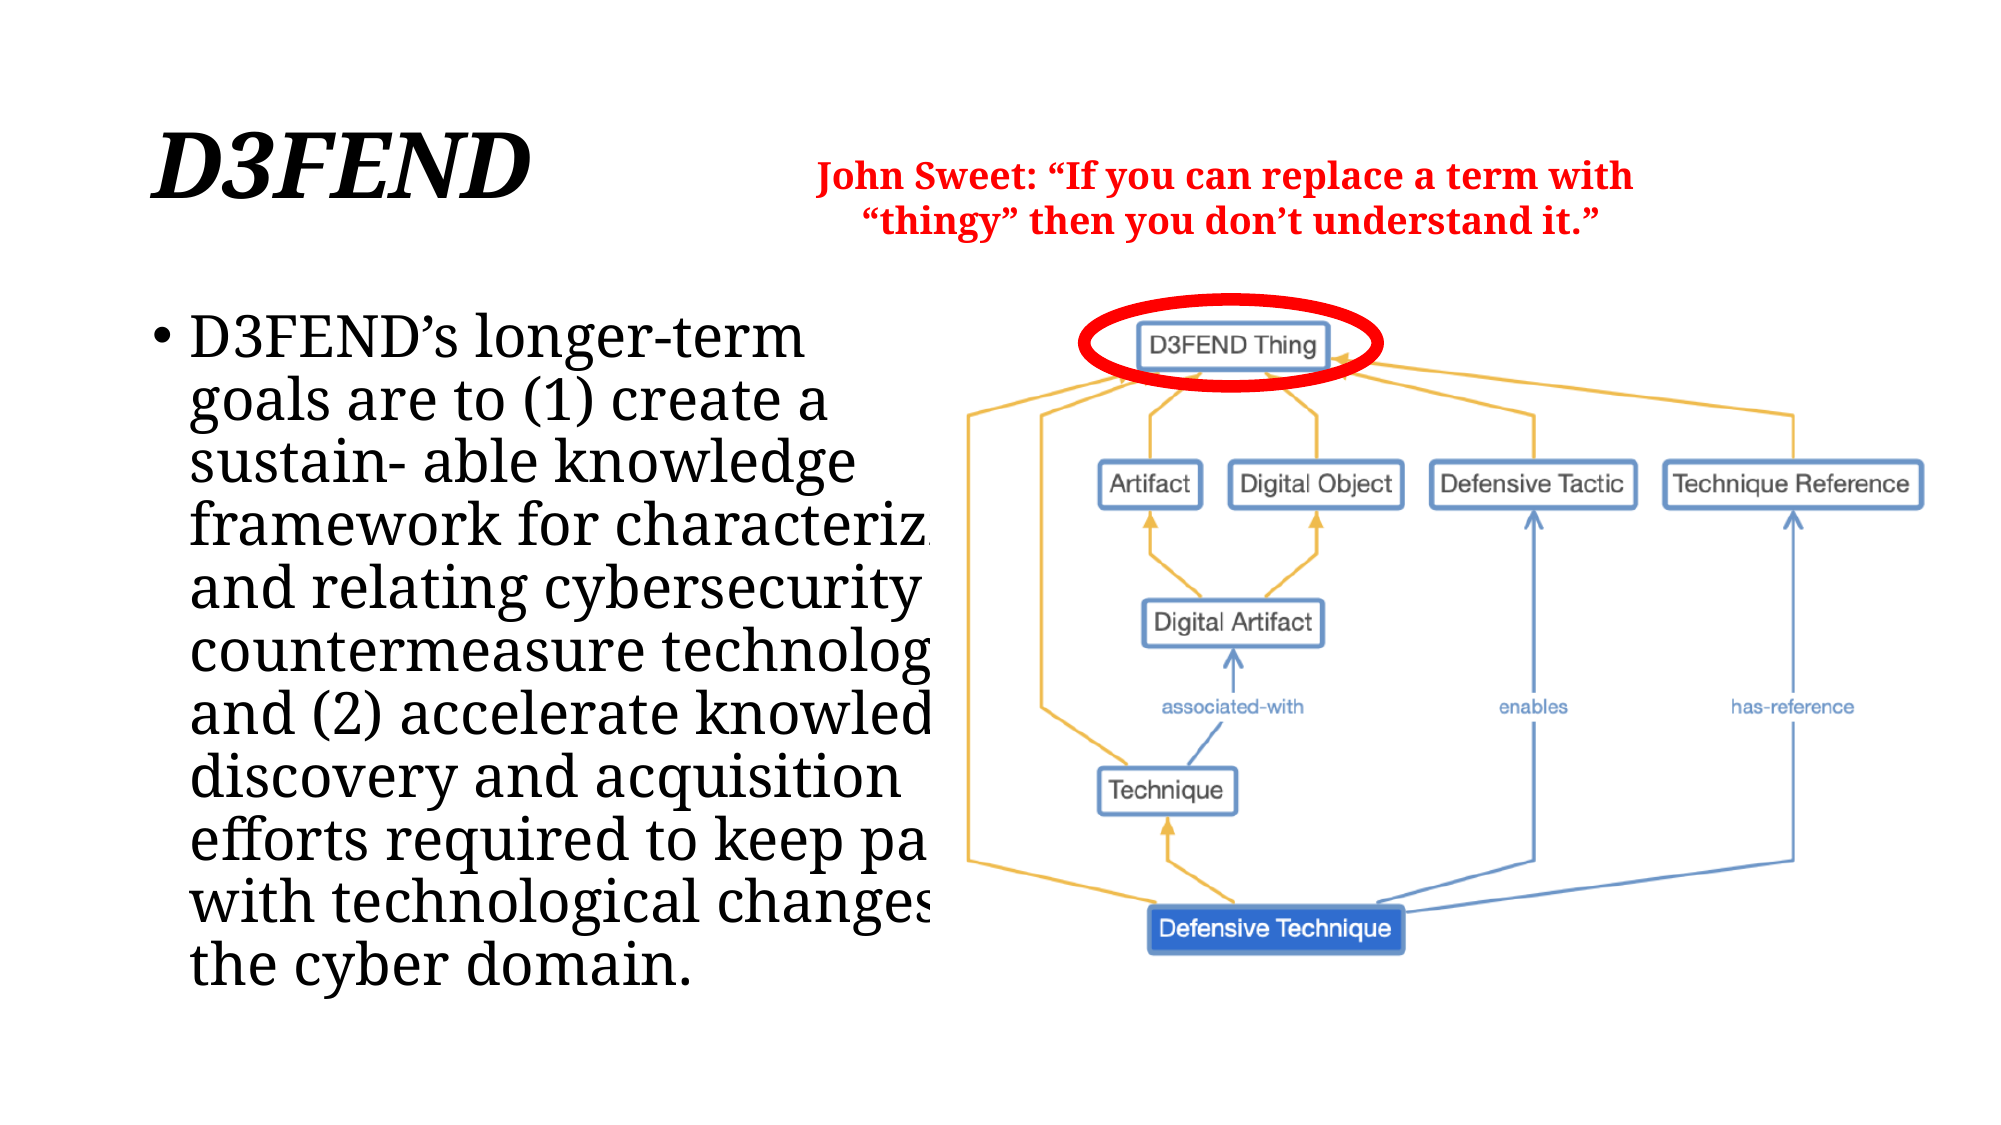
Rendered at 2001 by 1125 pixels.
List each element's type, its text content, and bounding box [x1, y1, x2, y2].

list D3FEND’s longer-term goals are to (1) create a sustain- able knowledge framework for characterizing and relating cybersecurity countermeasure technology; and (2) accelerate knowledge discovery and acquisition efforts required to keep pace with technological changes in the cyber domain. [137, 299, 1863, 1014]
title D3FEND [137, 59, 1863, 278]
picture [930, 277, 1952, 1006]
text_box John Sweet: “If you can replace a term with “thingy” then you don’t understand it.” [802, 144, 1660, 250]
